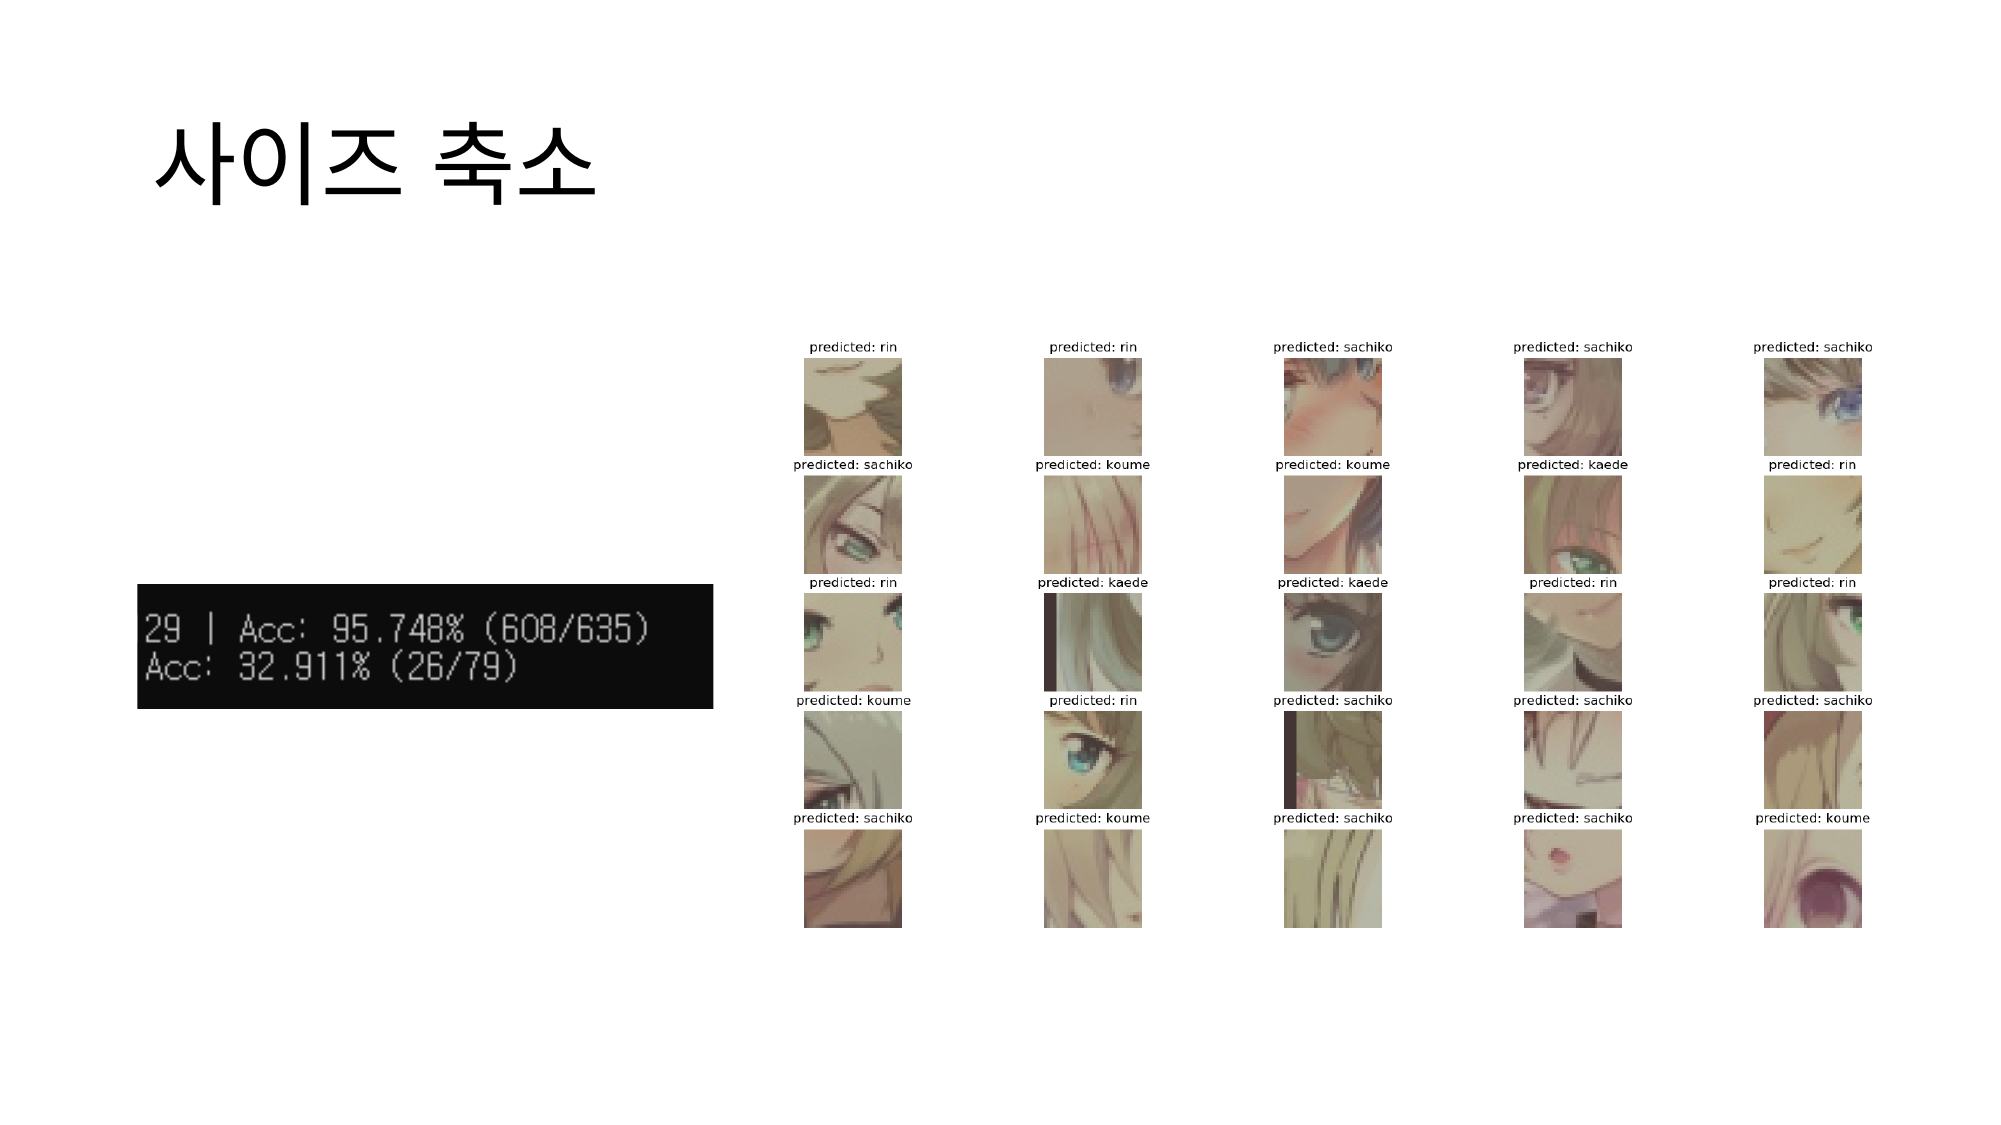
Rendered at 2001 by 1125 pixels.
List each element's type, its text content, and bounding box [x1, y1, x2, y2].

picture [758, 332, 1888, 961]
picture [137, 584, 714, 709]
title 사이즈 축소 [137, 59, 1863, 278]
